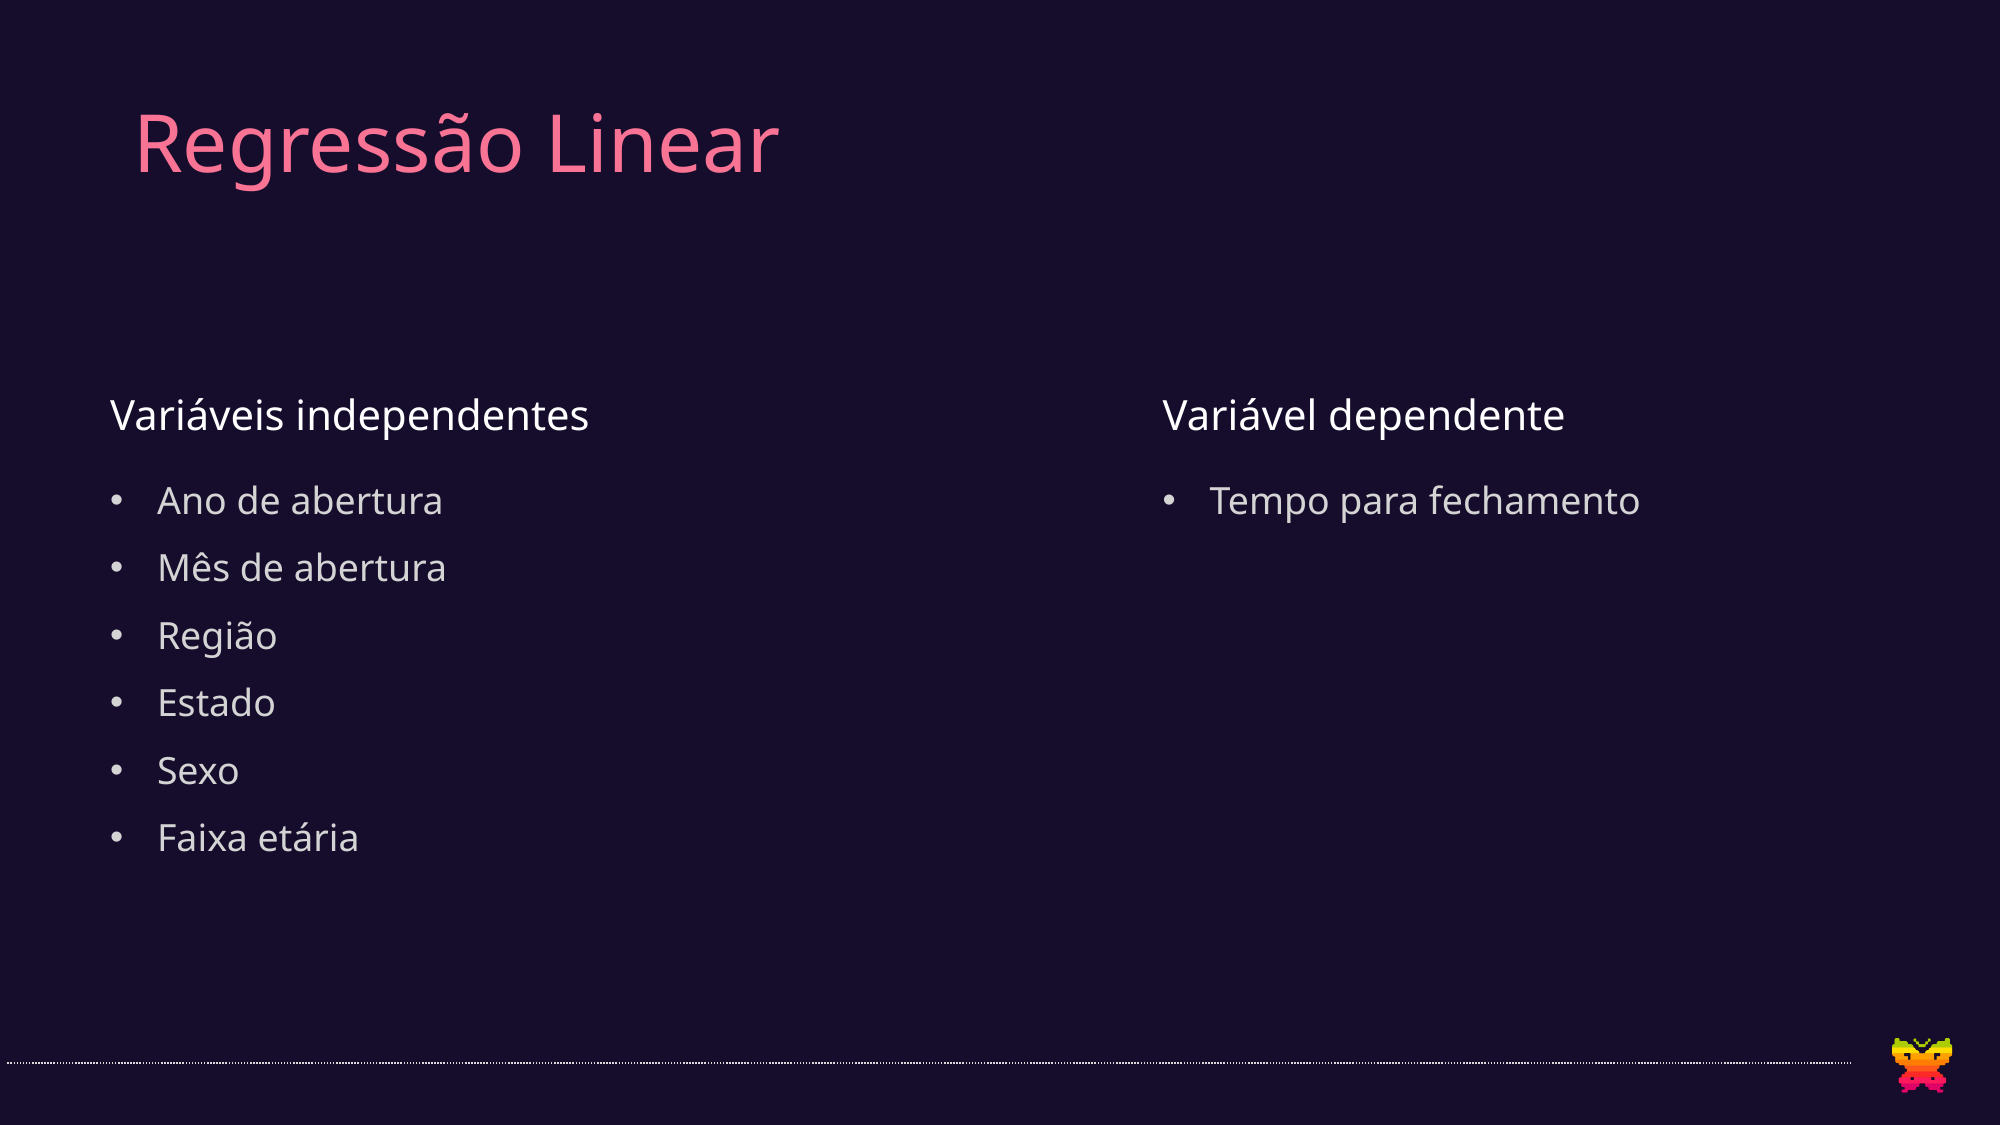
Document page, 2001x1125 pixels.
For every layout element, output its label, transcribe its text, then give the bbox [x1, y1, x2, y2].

text_box [109, 814, 1855, 1054]
text_box Ano de abertura Mês de abertura Região Estado Sexo Faixa etária [95, 446, 639, 867]
text_box Variáveis independentes [95, 381, 713, 446]
text_box Variável dependente [1147, 381, 1765, 446]
title Regressão Linear [133, 102, 1964, 192]
text_box Tempo para fechamento [1147, 446, 1692, 530]
picture [1892, 1034, 1956, 1093]
